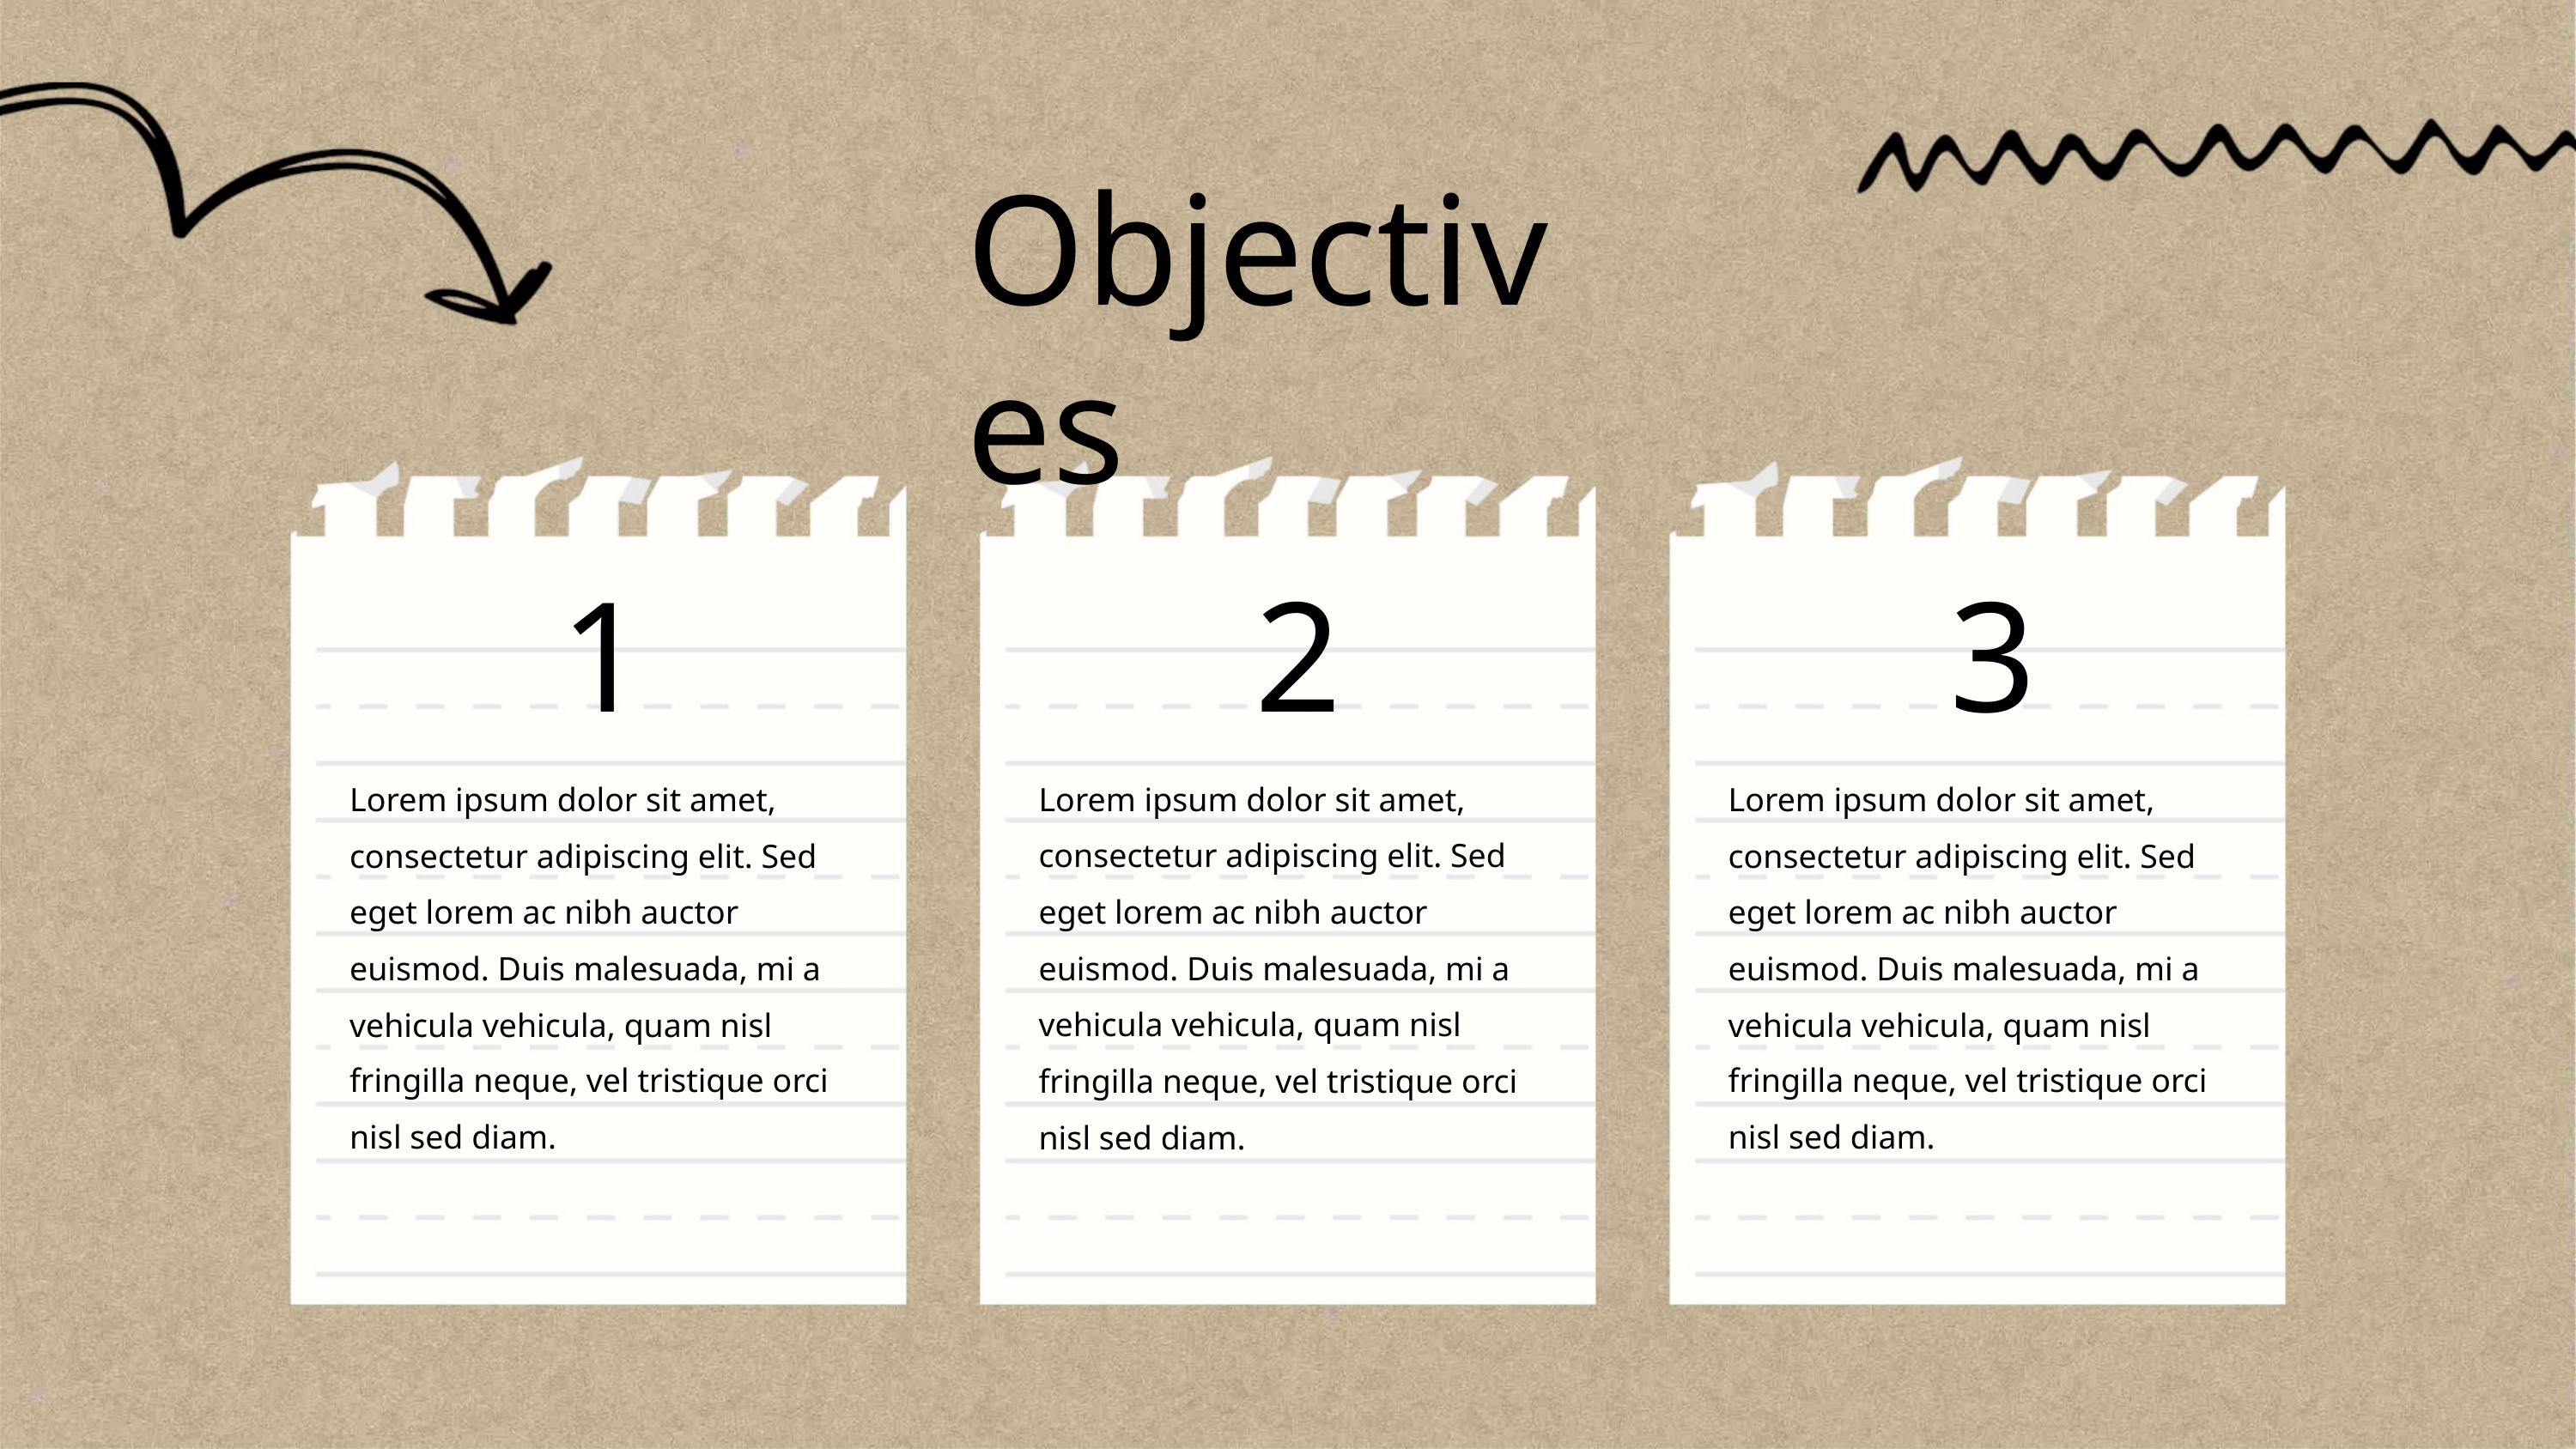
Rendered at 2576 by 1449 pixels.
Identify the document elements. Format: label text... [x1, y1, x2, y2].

text_box 1 2 3 [560, 583, 2038, 743]
text_box Lorem ipsum dolor sit amet, consectetur adipiscing elit. Sed eget lorem ac nibh auctor euismod. Duis malesuada, mi a vehicula vehicula, quam nisl fringilla neque, vel tristique orci nisl sed diam. [1038, 770, 1552, 1156]
text_box Lorem ipsum dolor sit amet, [349, 770, 796, 818]
text_box consectetur adipiscing elit. Sed eget lorem ac nibh auctor euismod. Duis malesuada, mi a vehicula vehicula, quam nisl fringilla neque, vel tristique orci nisl sed diam. [1728, 827, 2242, 1156]
text_box [0, 0, 2576, 1449]
text_box Lorem ipsum dolor sit amet, [1728, 770, 2175, 818]
text_box Objectives [966, 155, 1631, 515]
text_box consectetur adipiscing elit. Sed eget lorem ac nibh auctor euismod. Duis malesuada, mi a vehicula vehicula, quam nisl fringilla neque, vel tristique orci nisl sed diam. [349, 827, 864, 1156]
